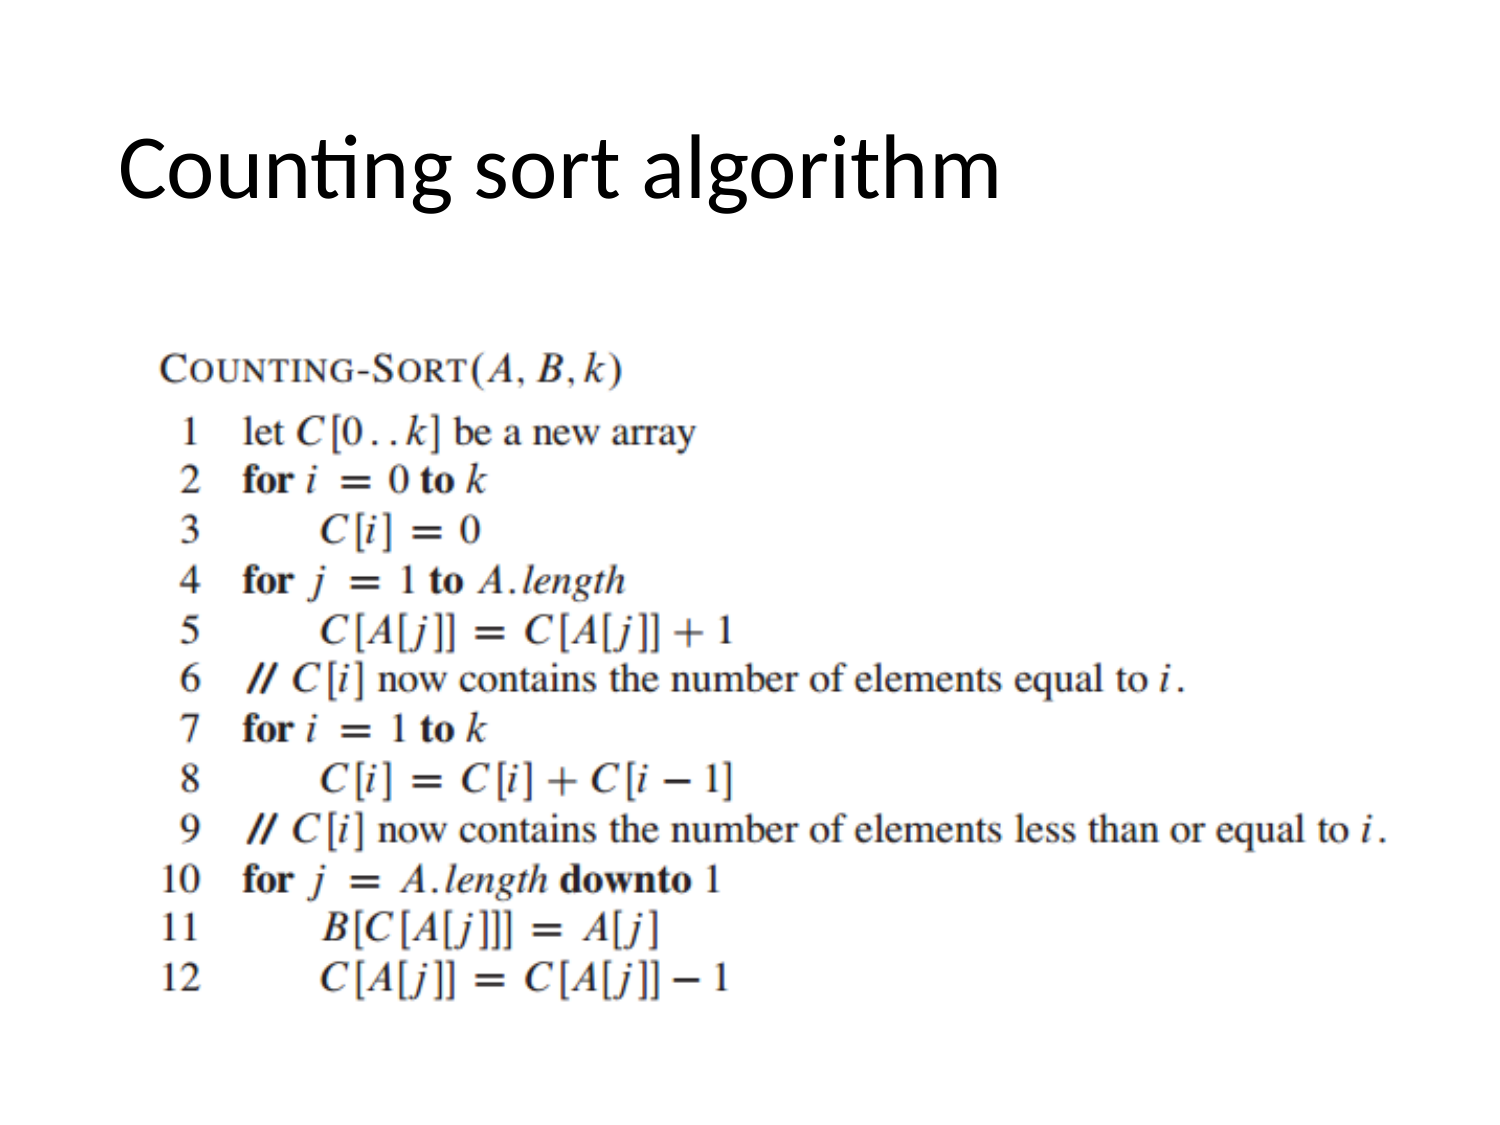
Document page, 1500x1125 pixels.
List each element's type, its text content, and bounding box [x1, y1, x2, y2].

picture [103, 326, 1405, 1032]
title Counting sort algorithm [103, 59, 1397, 278]
